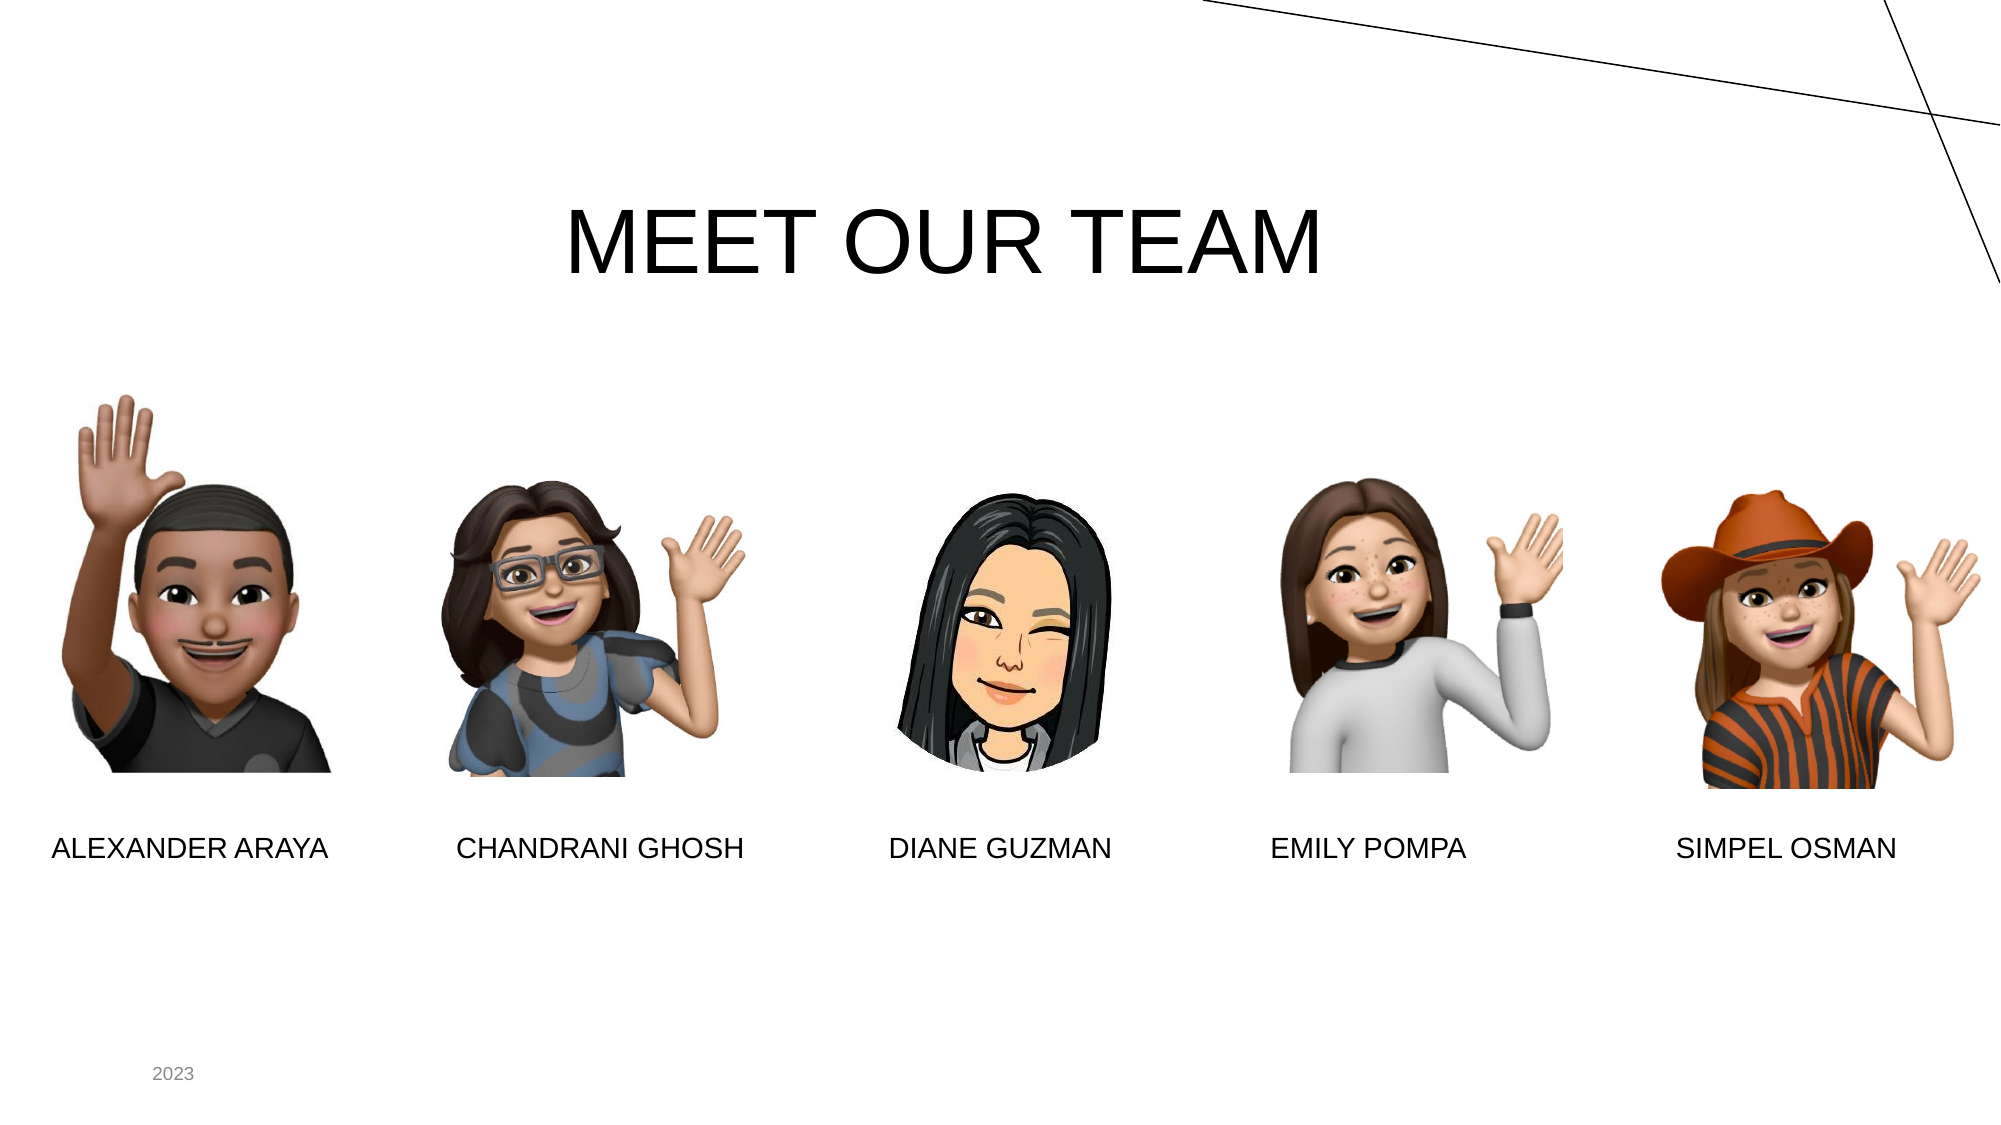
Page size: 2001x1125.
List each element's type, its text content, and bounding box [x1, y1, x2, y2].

list ALEXANDER ARAYA [17, 821, 363, 878]
list SIMPEL OSMAN [1621, 821, 1952, 878]
picture [35, 394, 397, 781]
picture [421, 438, 750, 800]
list DIANE GUZMAN [830, 821, 1170, 878]
picture [1640, 449, 1985, 789]
picture [1241, 432, 1563, 773]
text_box EMILY POMPA [1203, 821, 1534, 878]
picture [860, 432, 1164, 772]
title MEET OUR TEAM [266, 135, 1649, 353]
slide_number 2023 [137, 1042, 588, 1103]
list CHANDRANI GHOSH [427, 821, 773, 878]
